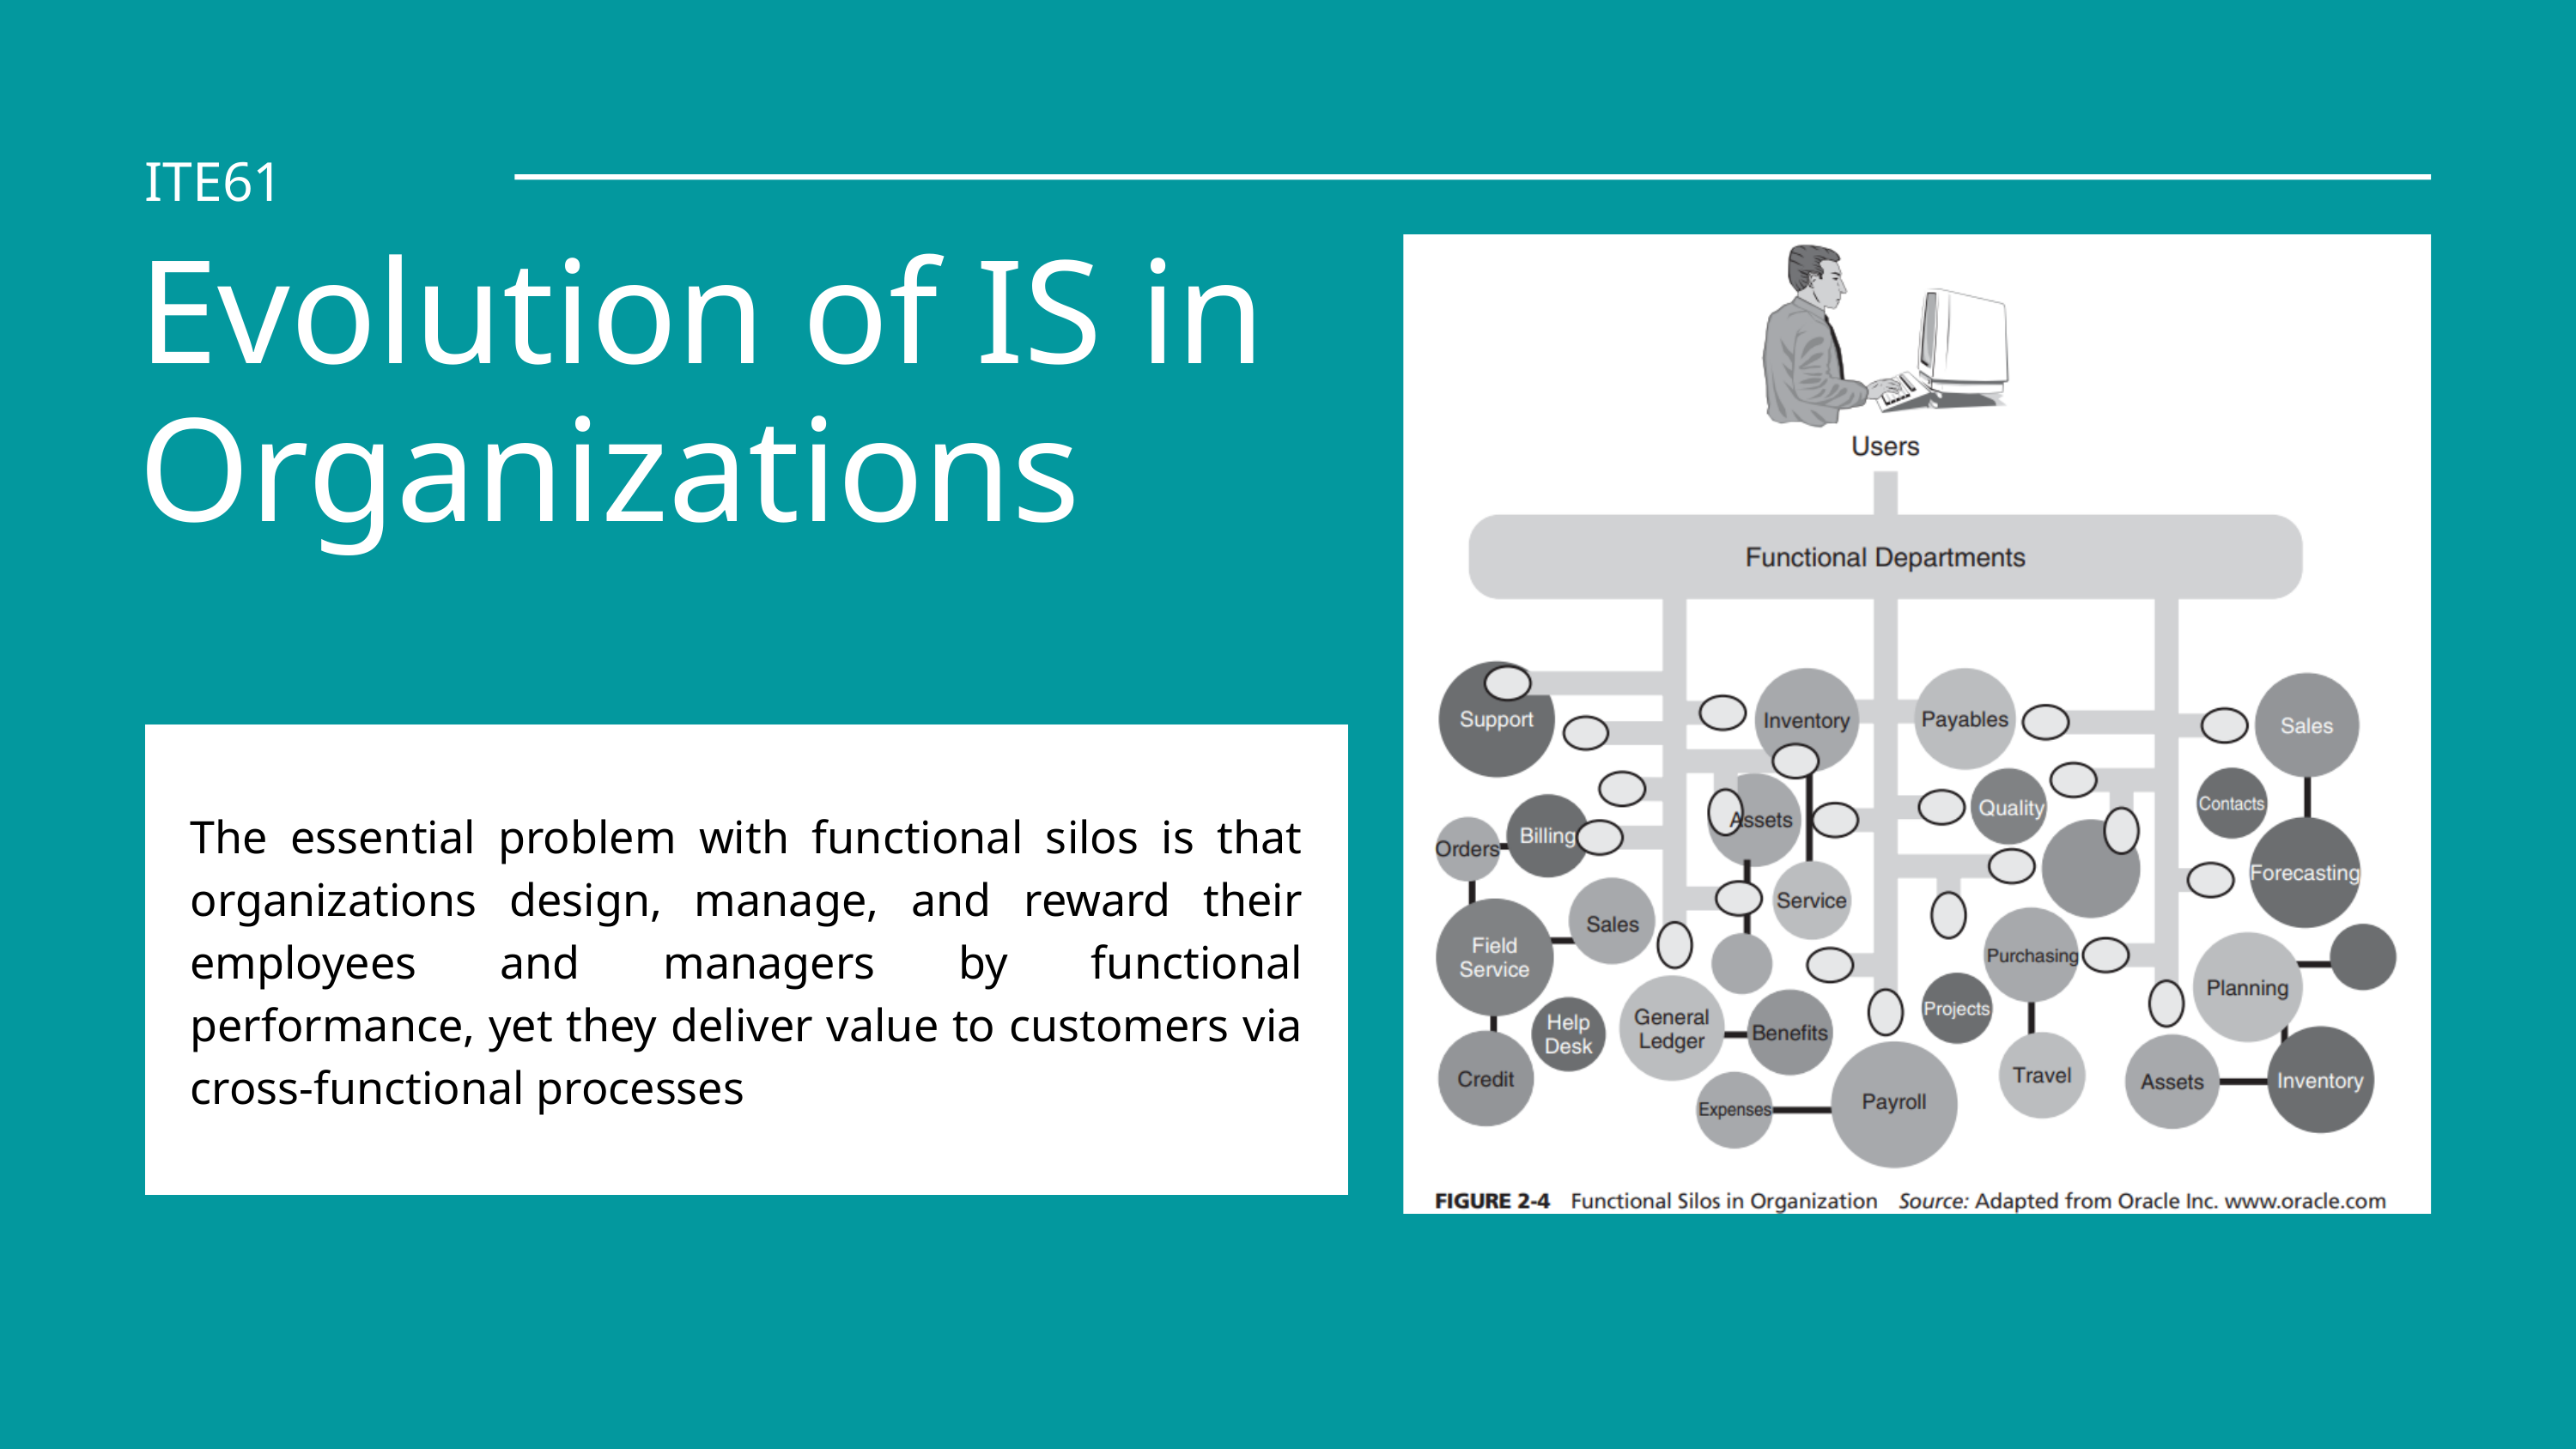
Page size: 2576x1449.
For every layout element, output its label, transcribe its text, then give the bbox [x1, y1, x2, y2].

text_box [1403, 234, 2432, 1214]
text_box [144, 724, 1349, 1195]
text_box Evolution of IS in Organizations [137, 234, 1404, 550]
text_box ITE61 [144, 136, 471, 212]
